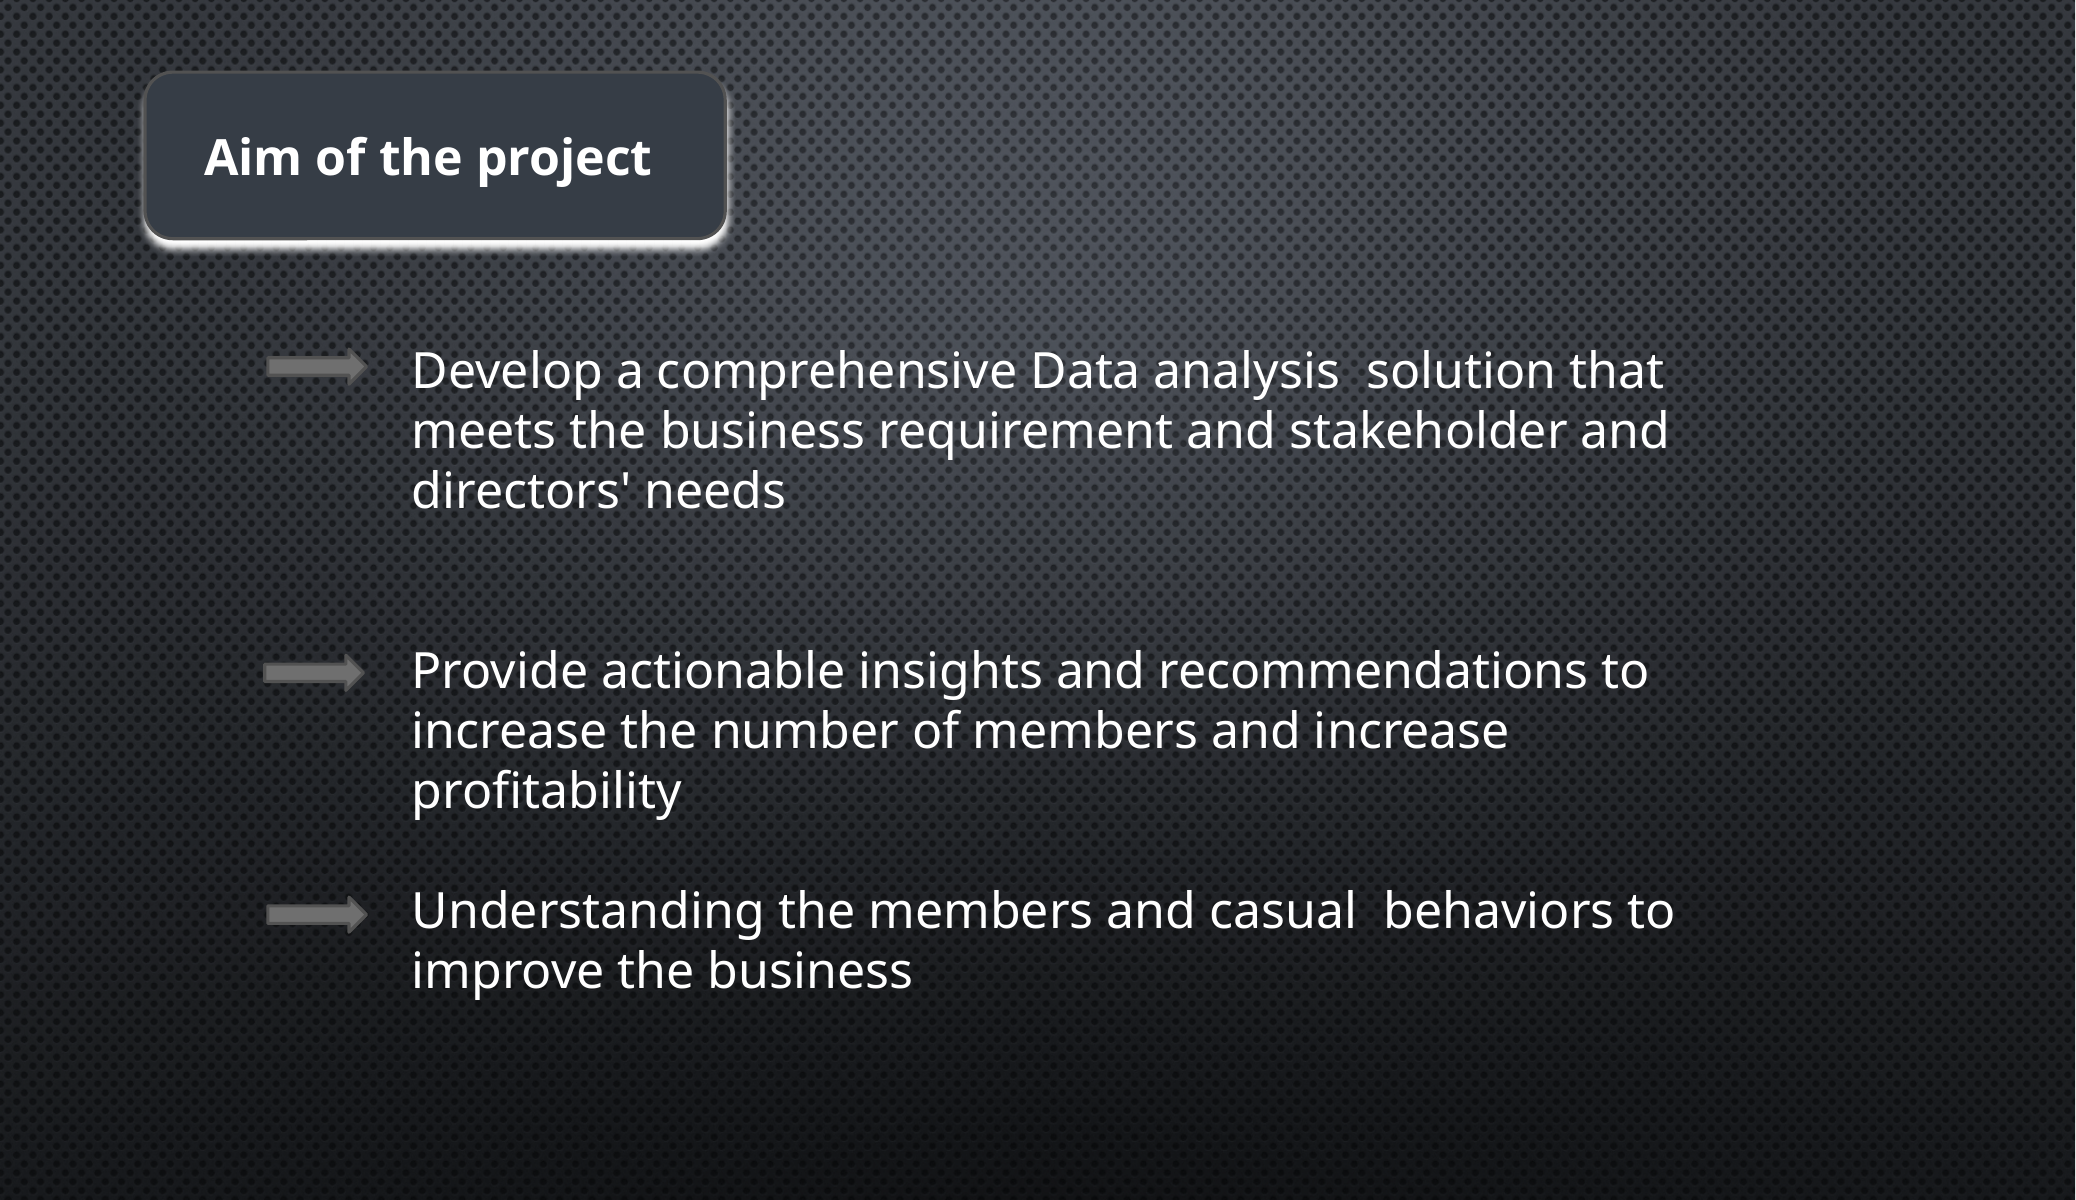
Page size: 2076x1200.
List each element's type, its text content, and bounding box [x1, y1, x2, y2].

text_box [266, 895, 368, 934]
text_box Aim of the project [143, 70, 727, 241]
text_box Develop a comprehensive Data analysis solution that meets the business requirement and stakeholder and directors' needs Provide actionable insights and recommendations to increase the number of members and increase profitability Understanding the members and casual behaviors to improve the business [396, 331, 1772, 1186]
text_box [263, 653, 365, 692]
text_box [266, 347, 368, 386]
